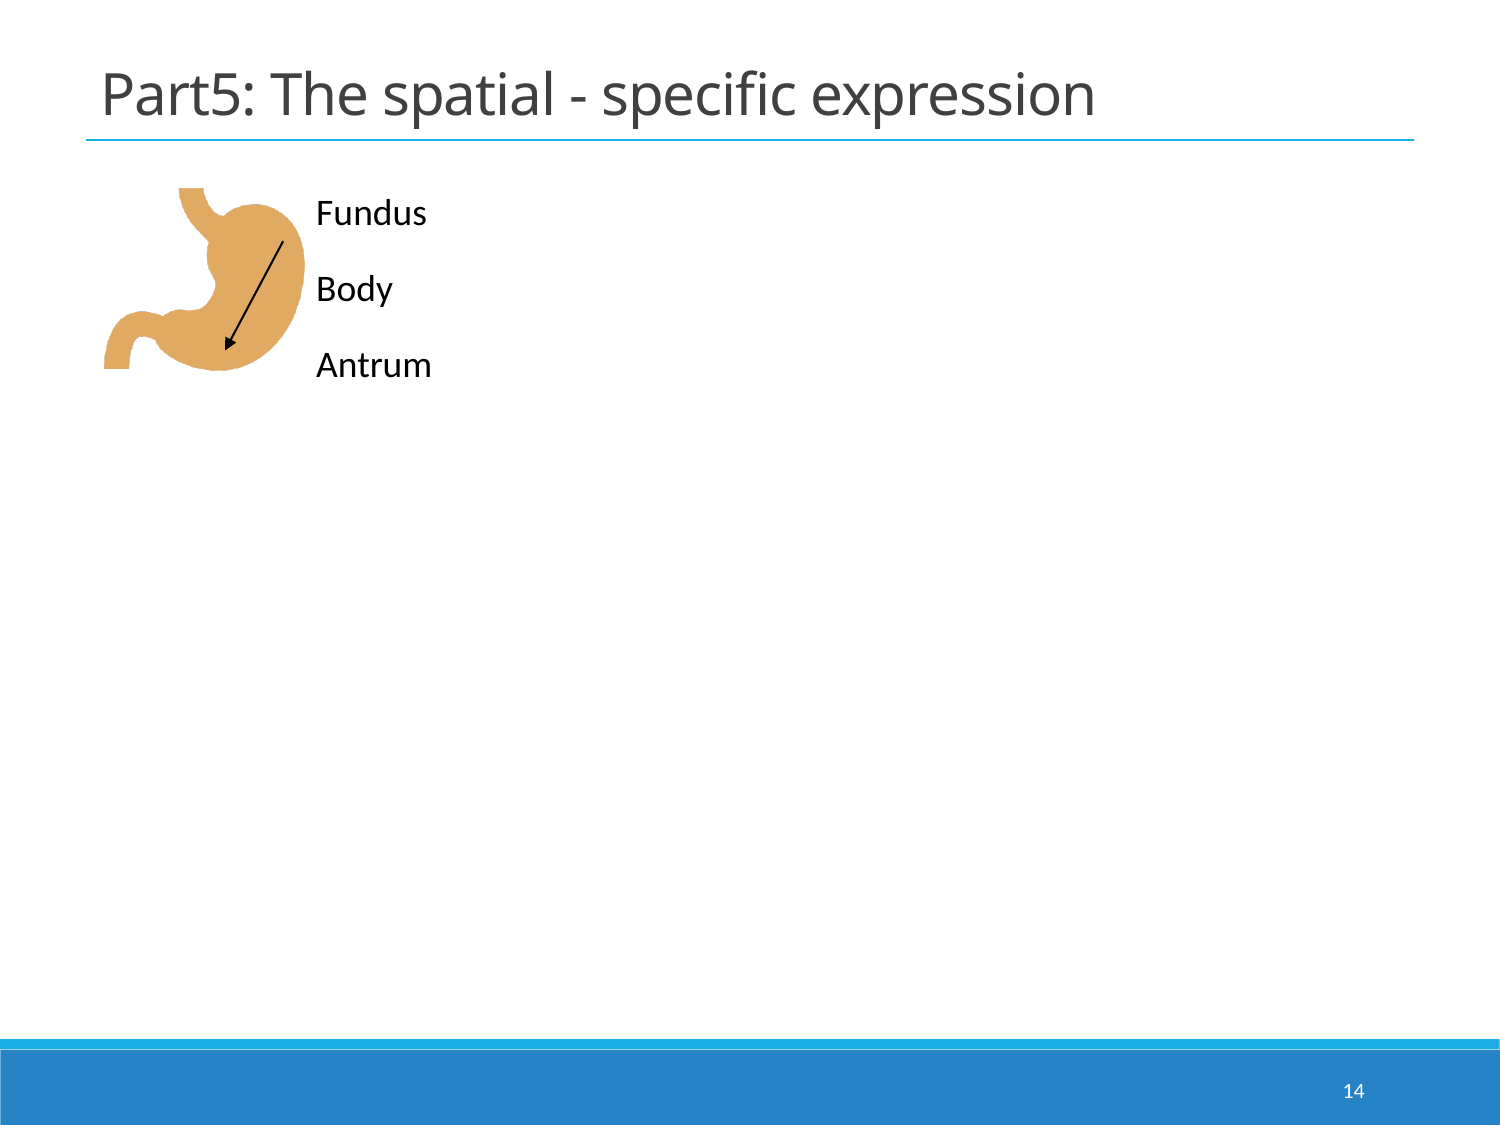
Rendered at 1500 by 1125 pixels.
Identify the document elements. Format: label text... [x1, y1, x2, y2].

text_box Antrum [331, 332, 469, 393]
title Part5: The spatial - specific expression [85, 58, 1415, 135]
picture [84, 160, 324, 399]
slide_number 13 [1218, 1059, 1380, 1120]
text_box Body [331, 256, 469, 317]
text_box Fundus [331, 180, 469, 241]
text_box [224, 240, 284, 351]
